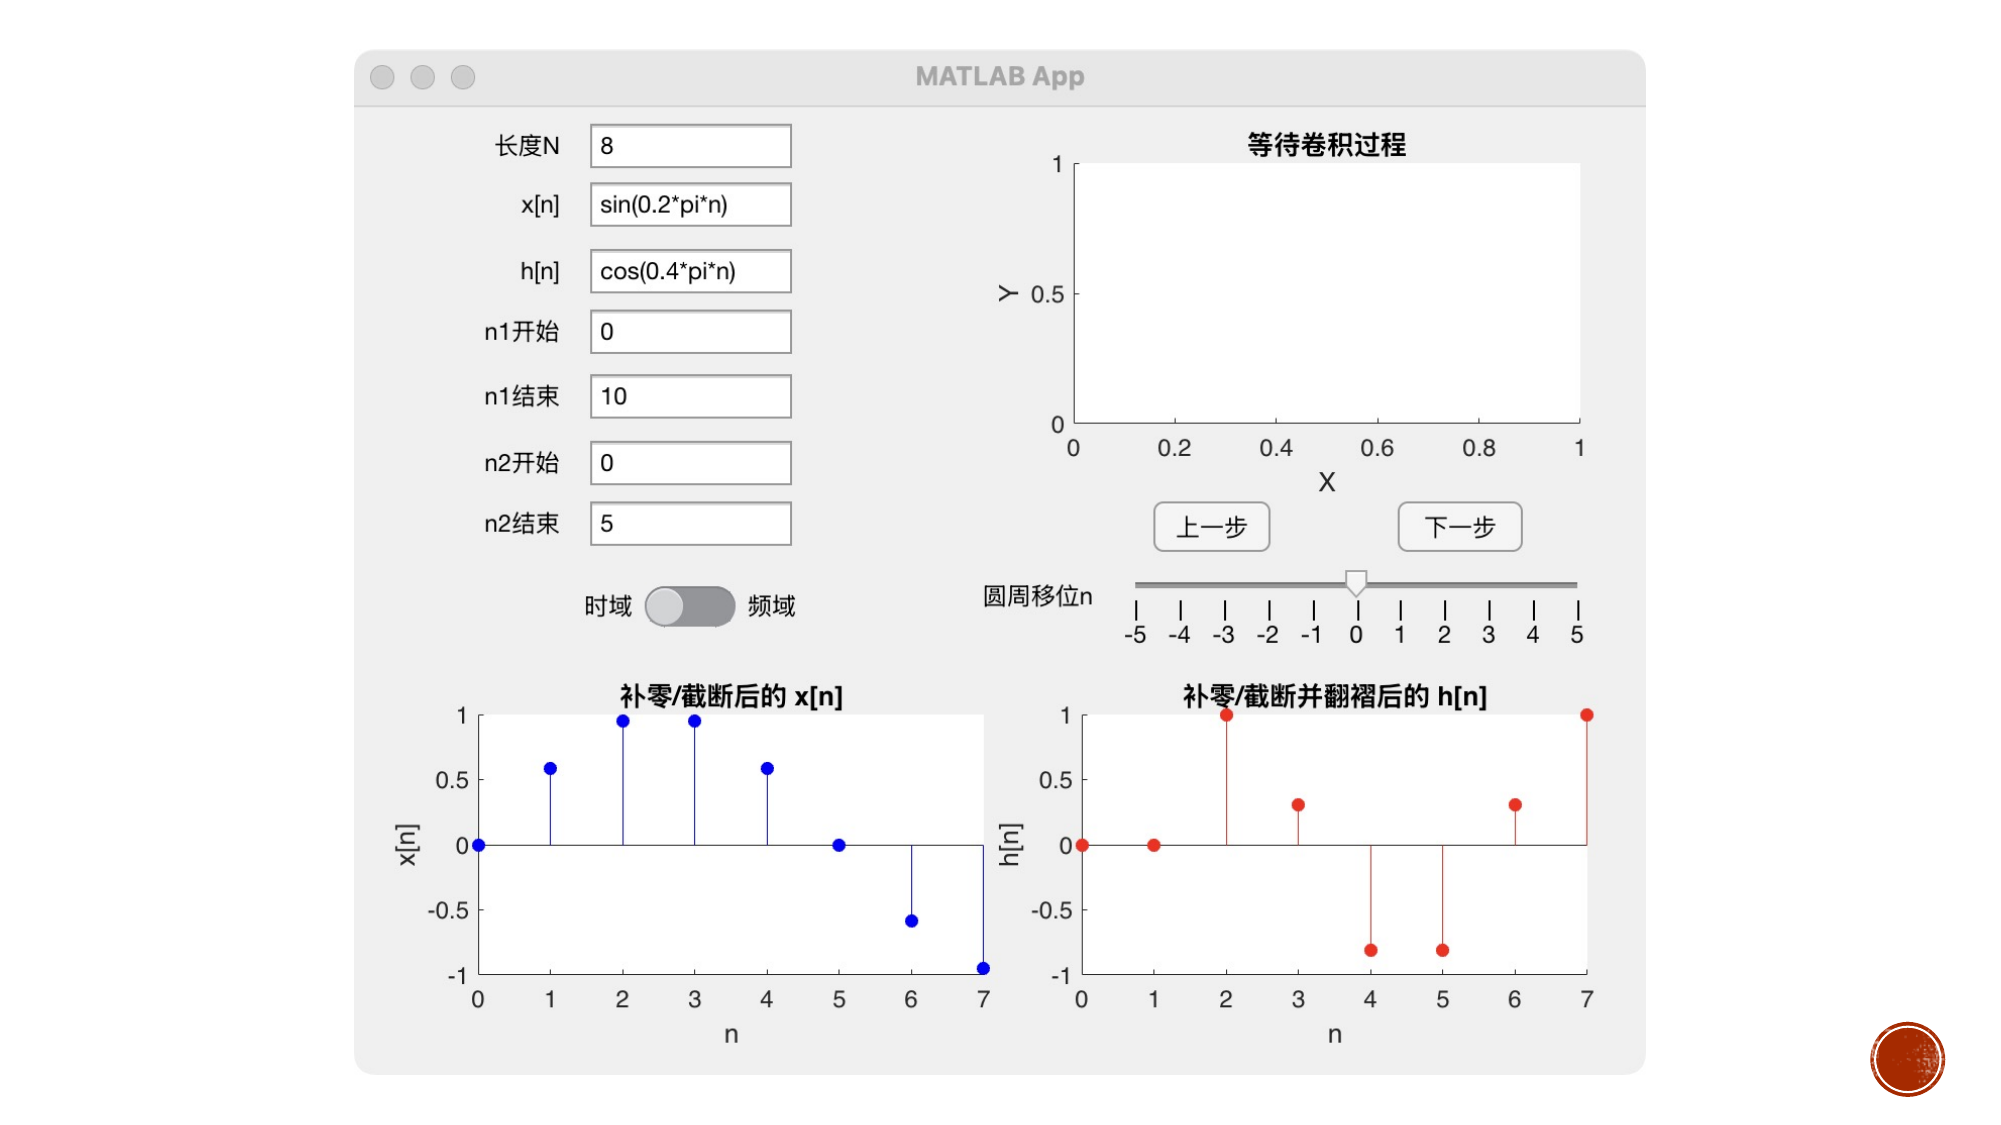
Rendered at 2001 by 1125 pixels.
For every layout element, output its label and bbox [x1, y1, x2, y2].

list [358, 54, 1642, 1072]
